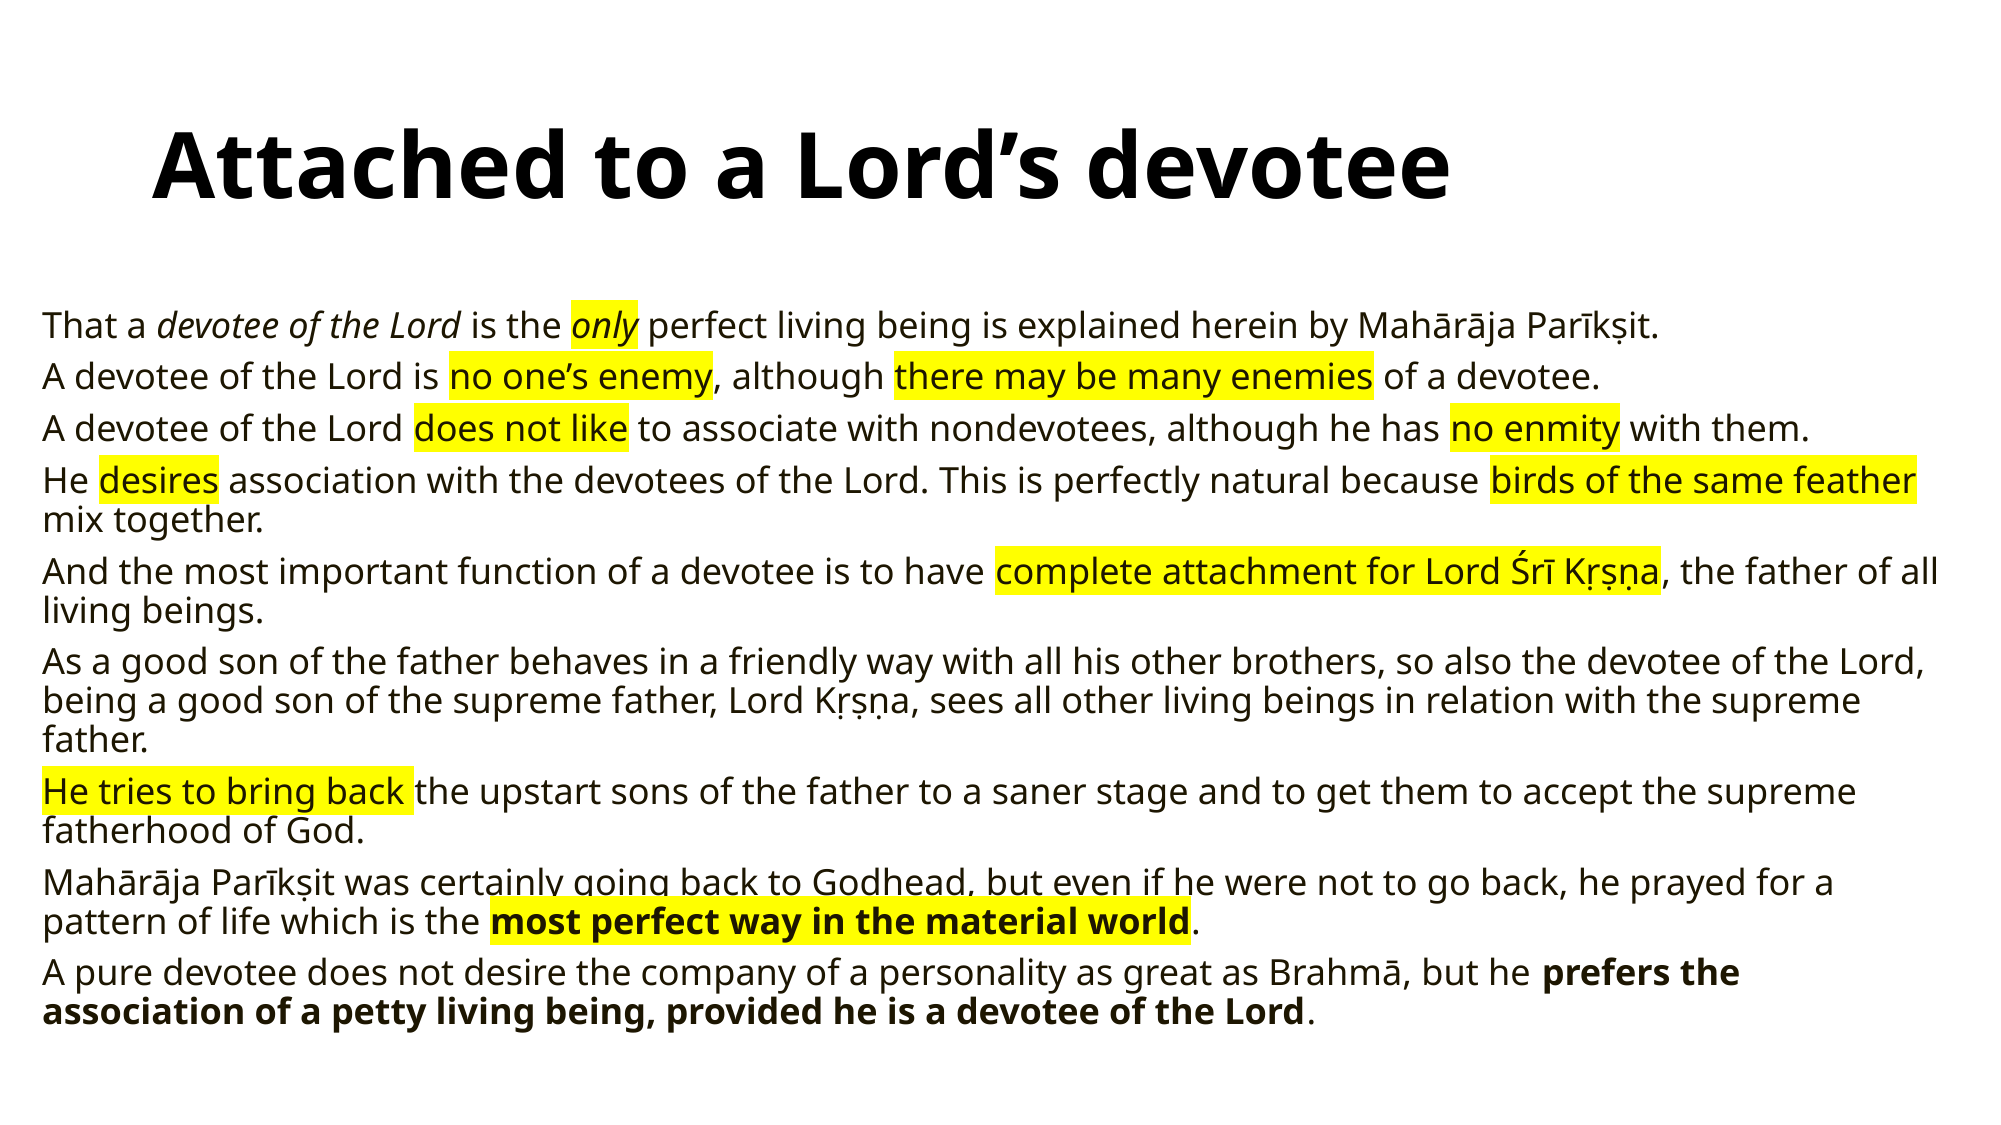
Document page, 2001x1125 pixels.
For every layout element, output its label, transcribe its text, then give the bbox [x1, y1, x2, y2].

title Attached to a Lord’s devotee [137, 59, 1863, 278]
list That a devotee of the Lord is the only perfect living being is explained herein by Mahārāja Parīkṣit. A devotee of the Lord is no one’s enemy, although there may be many enemies of a devotee. A devotee of the Lord does not like to associate with nondevotees, although he has no enmity with them. He desires association with the devotees of the Lord. This is perfectly natural because birds of the same feather mix together. And the most important function of a devotee is to have complete attachment for Lord Śrī Kṛṣṇa, the father of all living beings. As a good son of the father behaves in a friendly way with all his other brothers, so also the devotee of the Lord, being a good son of the supreme father, Lord Kṛṣṇa, sees all other living beings in relation with the supreme father. He tries to bring back the upstart sons of the father to a saner stage and to get them to accept the supreme fatherhood of God. Mahārāja Parīkṣit was certainly going back to Godhead, but even if he were not to go back, he prayed for a pattern of life which is the most perfect way in the material world. A pure devotee does not desire the company of a personality as great as Brahmā, but he prefers the association of a petty living being, provided he is a devotee of the Lord. [27, 299, 1957, 1087]
